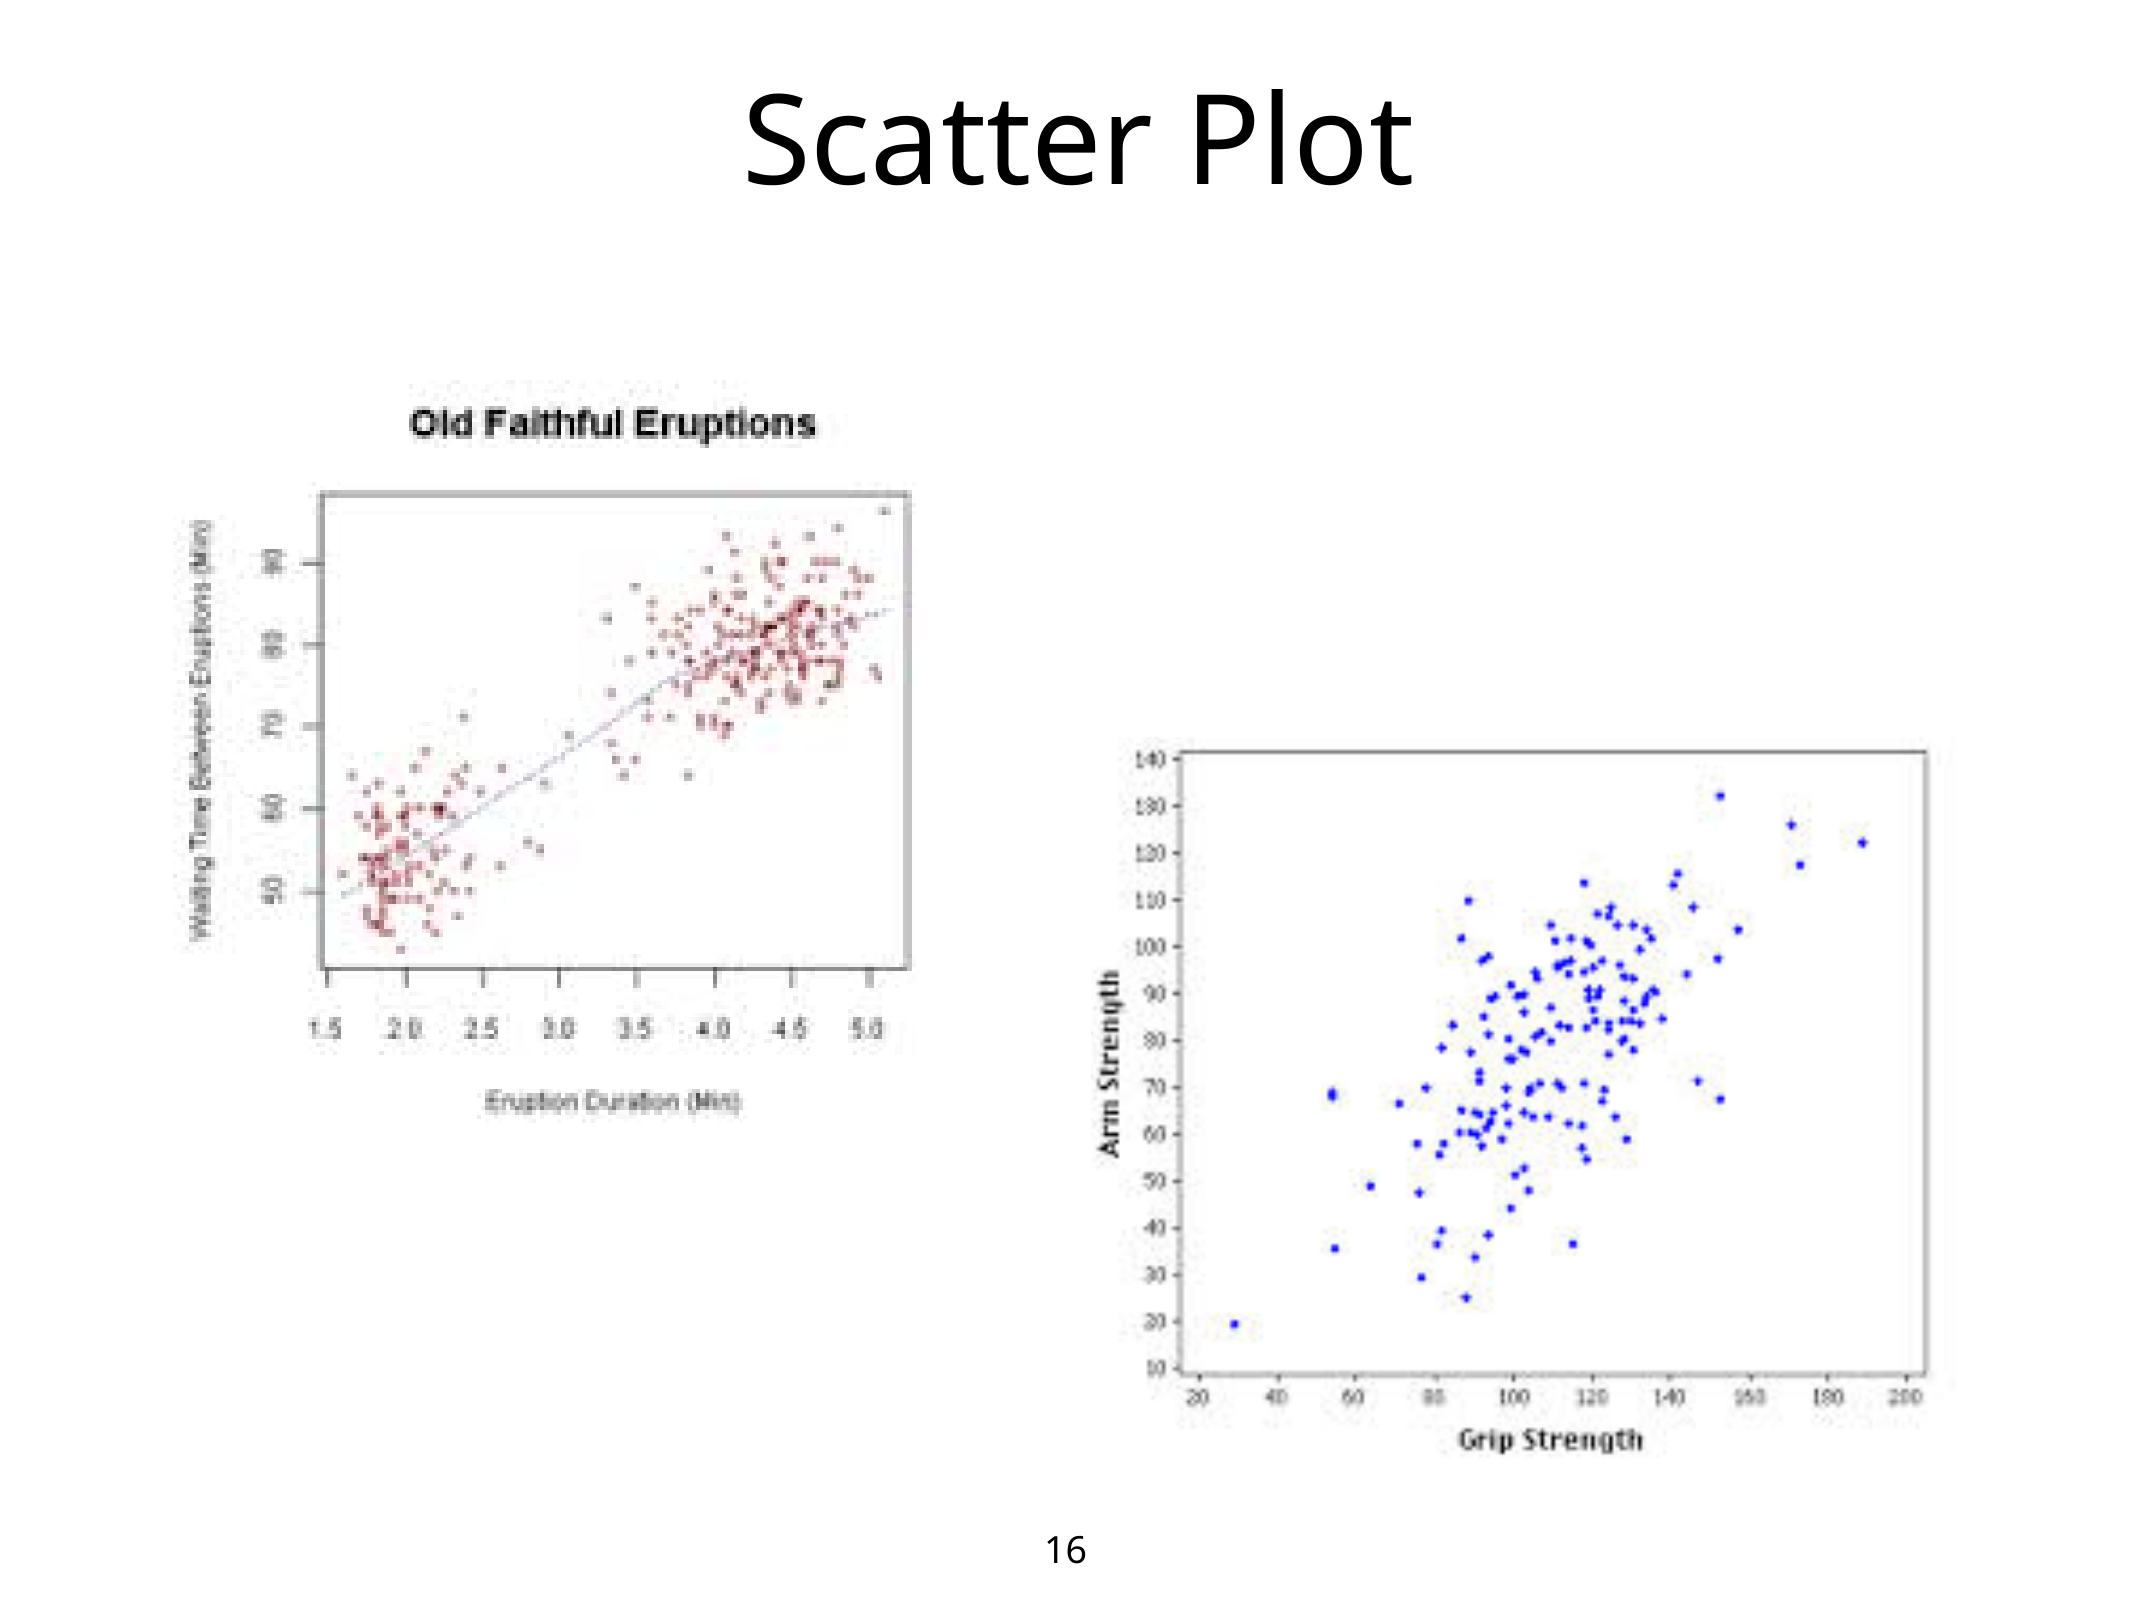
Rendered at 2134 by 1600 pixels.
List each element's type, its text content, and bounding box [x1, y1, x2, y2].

picture [1091, 737, 1972, 1484]
title Scatter Plot [0, 49, 2134, 219]
slide_number 16 [1034, 1517, 1097, 1581]
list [78, 324, 1042, 1230]
